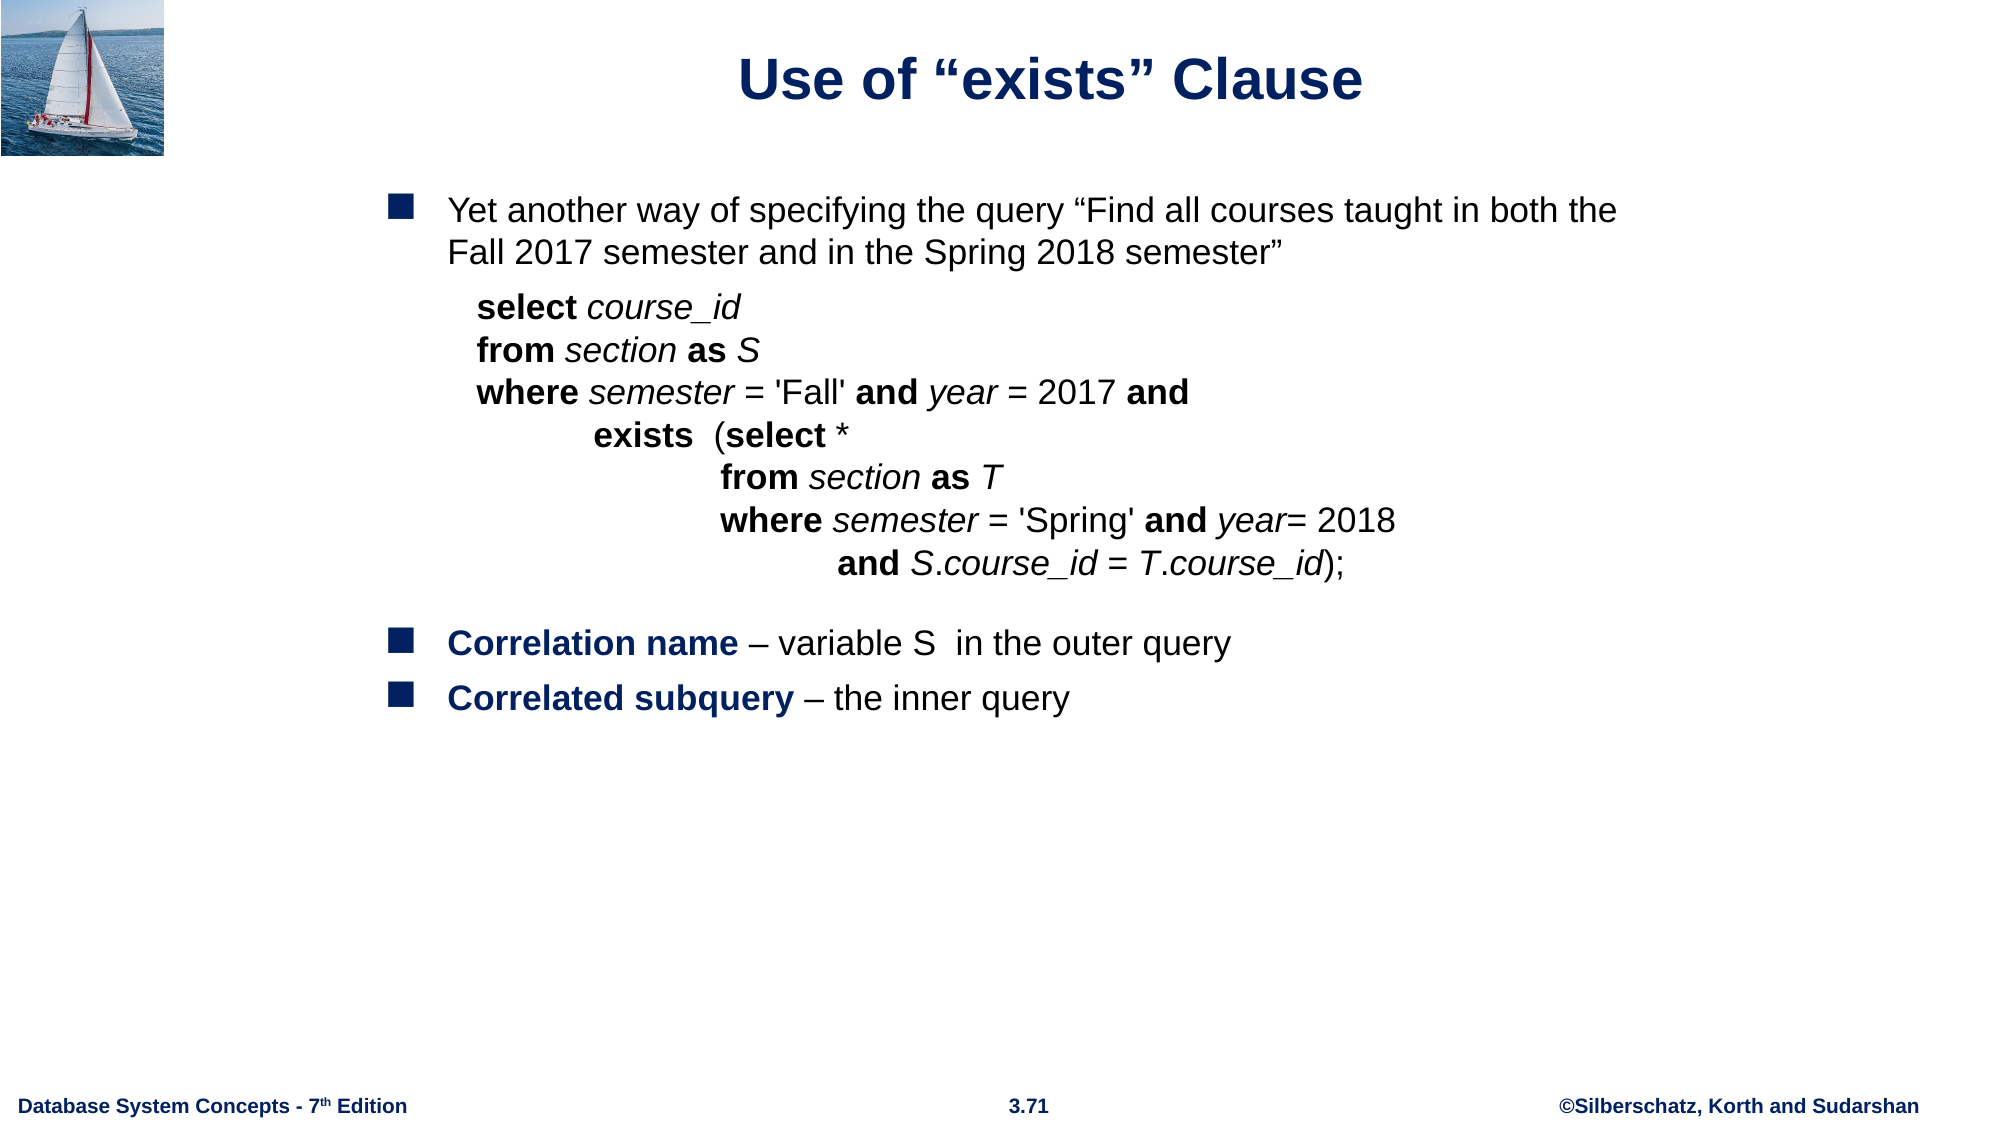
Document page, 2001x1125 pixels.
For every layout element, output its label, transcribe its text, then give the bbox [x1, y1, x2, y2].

picture [1, 0, 164, 156]
list Yet another way of specifying the query “Find all courses taught in both the Fall 2017 semester and in the Spring 2018 semester” select course_id from section as S where semester = 'Fall' and year = 2017 and exists (select * from section as T where semester = 'Spring' and year= 2018 and S.course_id = T.course_id); Correlation name – variable S in the outer query Correlated subquery – the inner query [376, 179, 1664, 984]
title Use of “exists” Clause [167, 18, 1935, 120]
